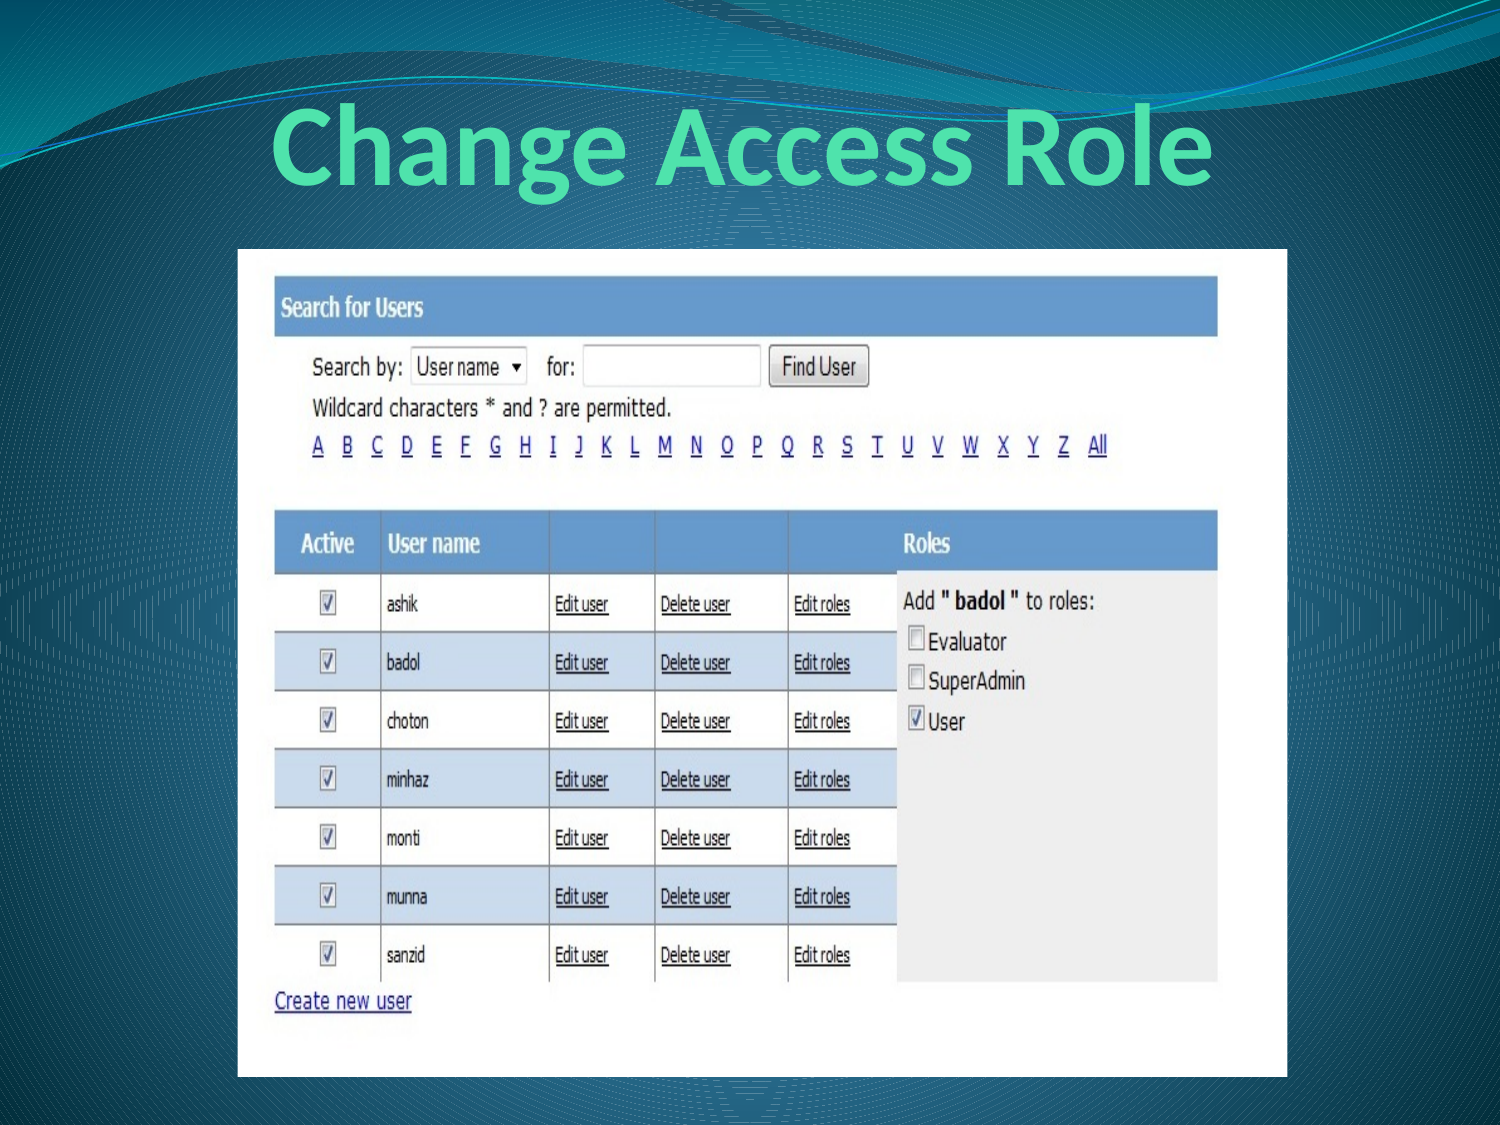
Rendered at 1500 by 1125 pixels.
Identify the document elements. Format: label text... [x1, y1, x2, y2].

picture [237, 249, 1288, 1078]
title Change Access Role [87, 87, 1401, 210]
